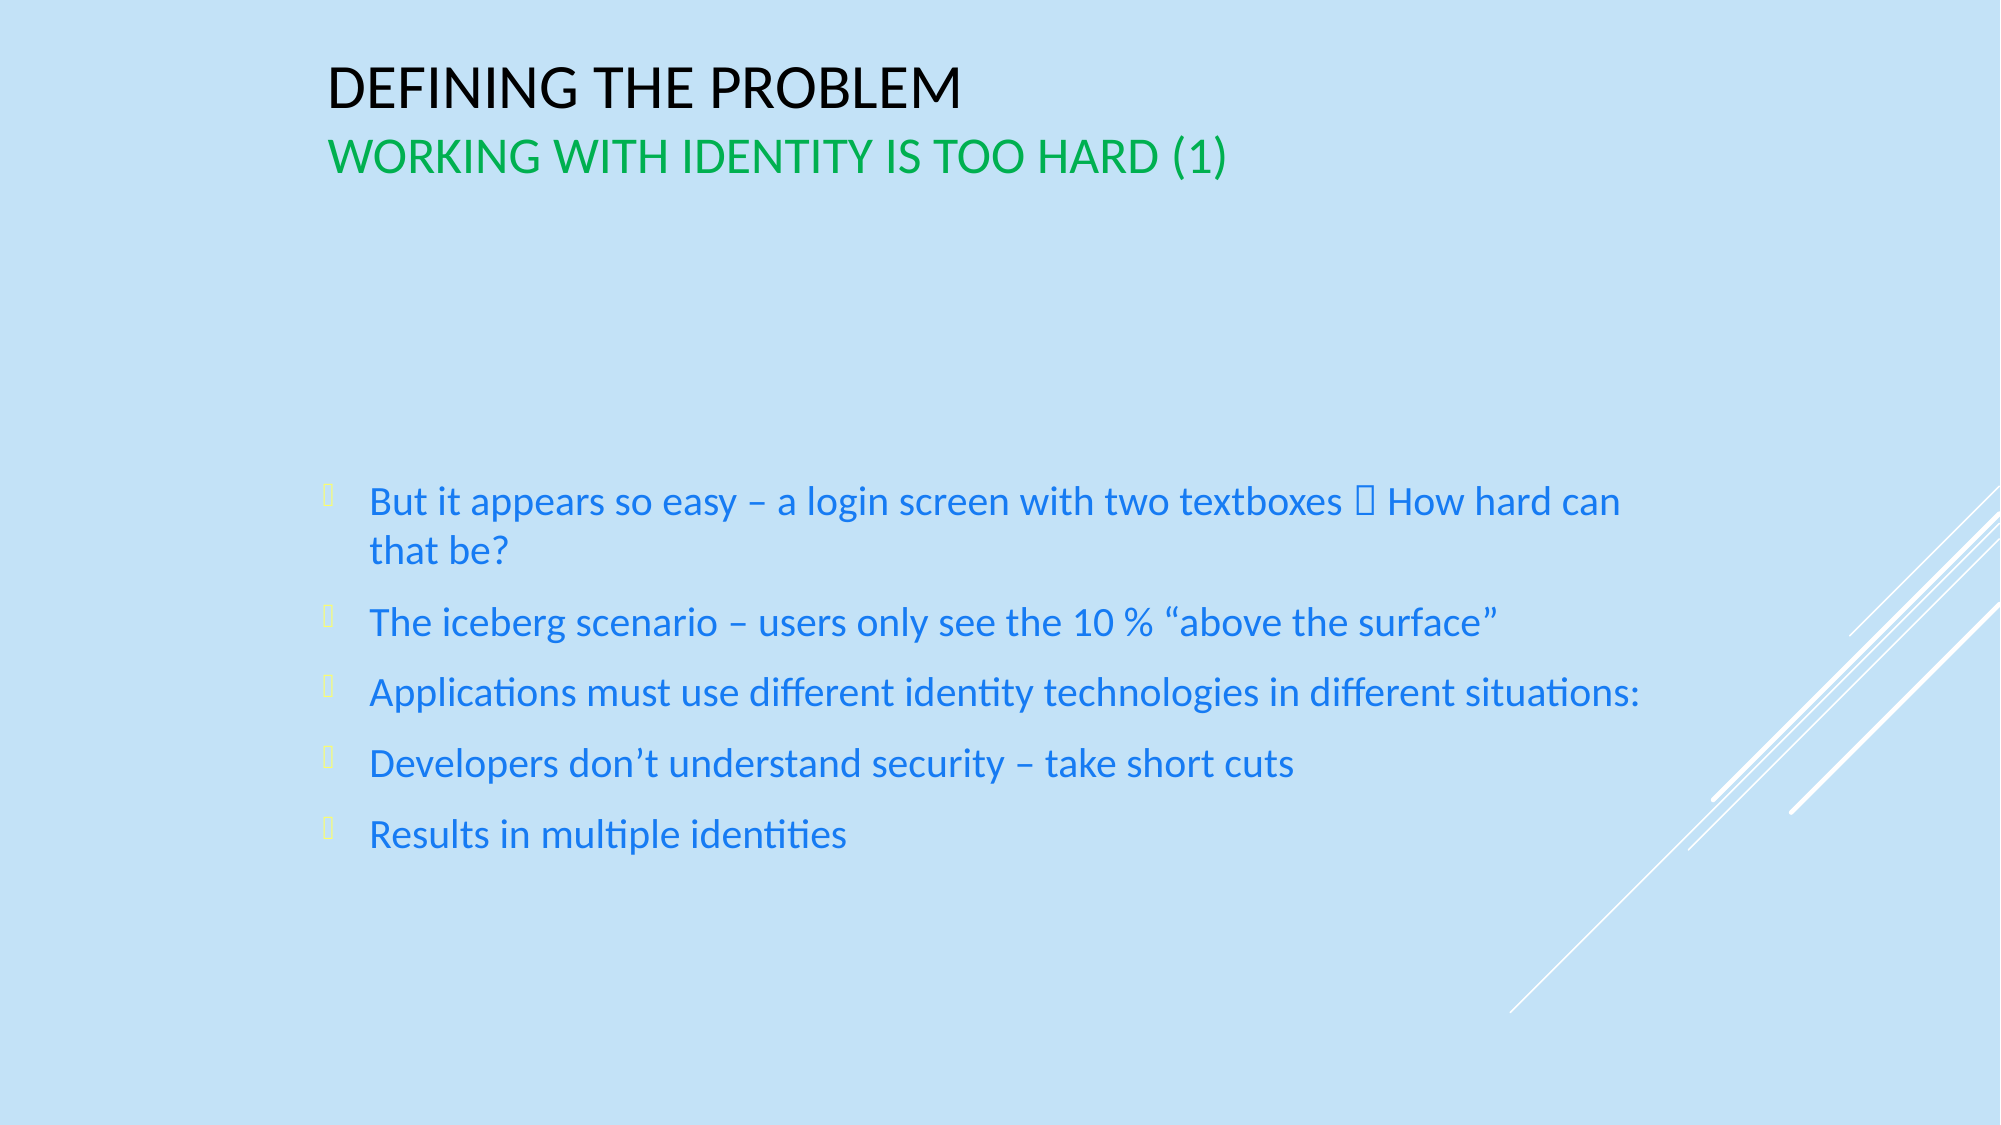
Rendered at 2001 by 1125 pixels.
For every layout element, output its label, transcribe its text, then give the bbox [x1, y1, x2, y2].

title Defining the Problem Working with identity is too hard (1) [312, 37, 1688, 192]
list But it appears so easy – a login screen with two textboxes  How hard can that be? The iceberg scenario – users only see the 10 % “above the surface” Applications must use different identity technologies in different situations: Developers don’t understand security – take short cuts Results in multiple identities [307, 242, 1683, 1088]
